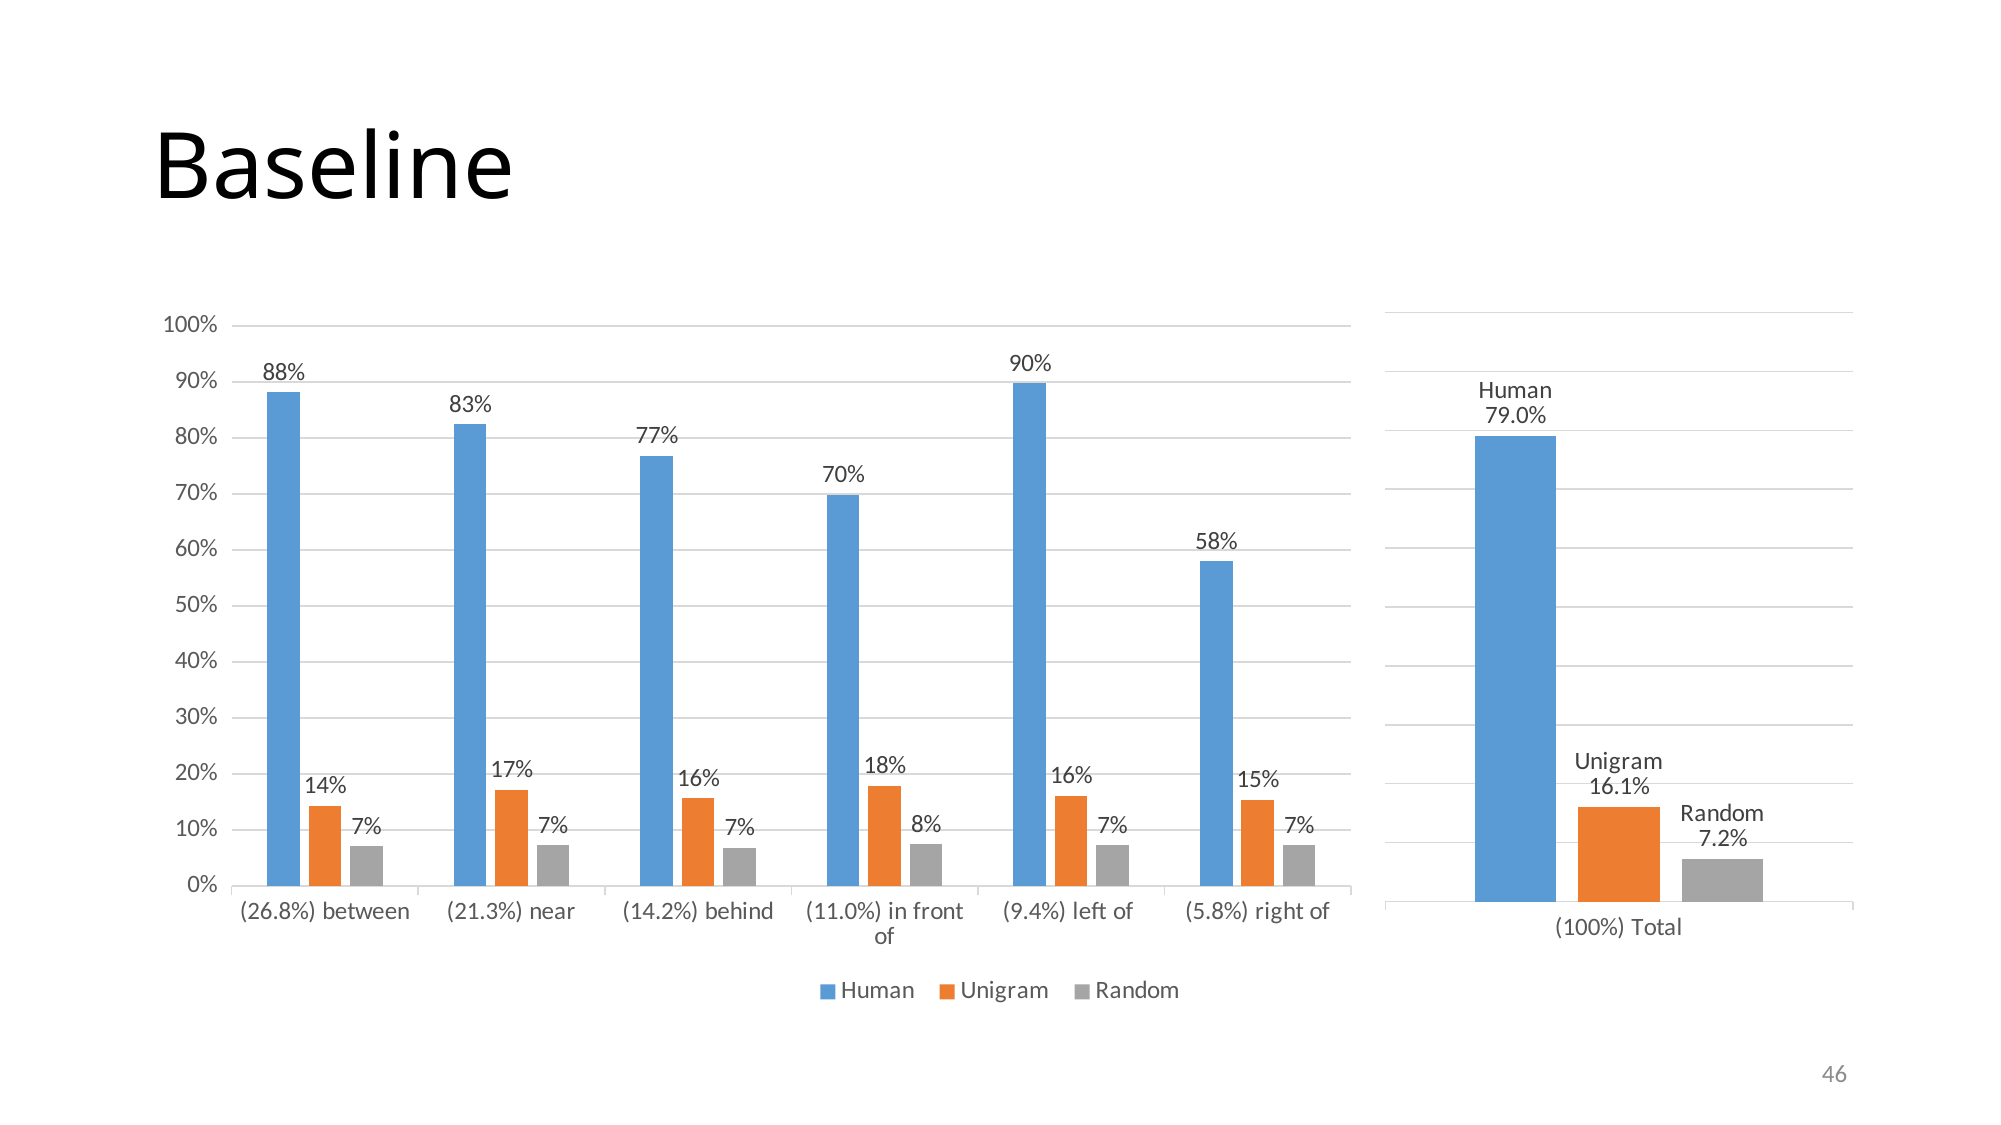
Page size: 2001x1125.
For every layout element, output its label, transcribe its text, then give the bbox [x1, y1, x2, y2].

chart [137, 299, 1863, 1014]
title Baseline [137, 59, 1863, 278]
slide_number 46 [1412, 1042, 1863, 1103]
